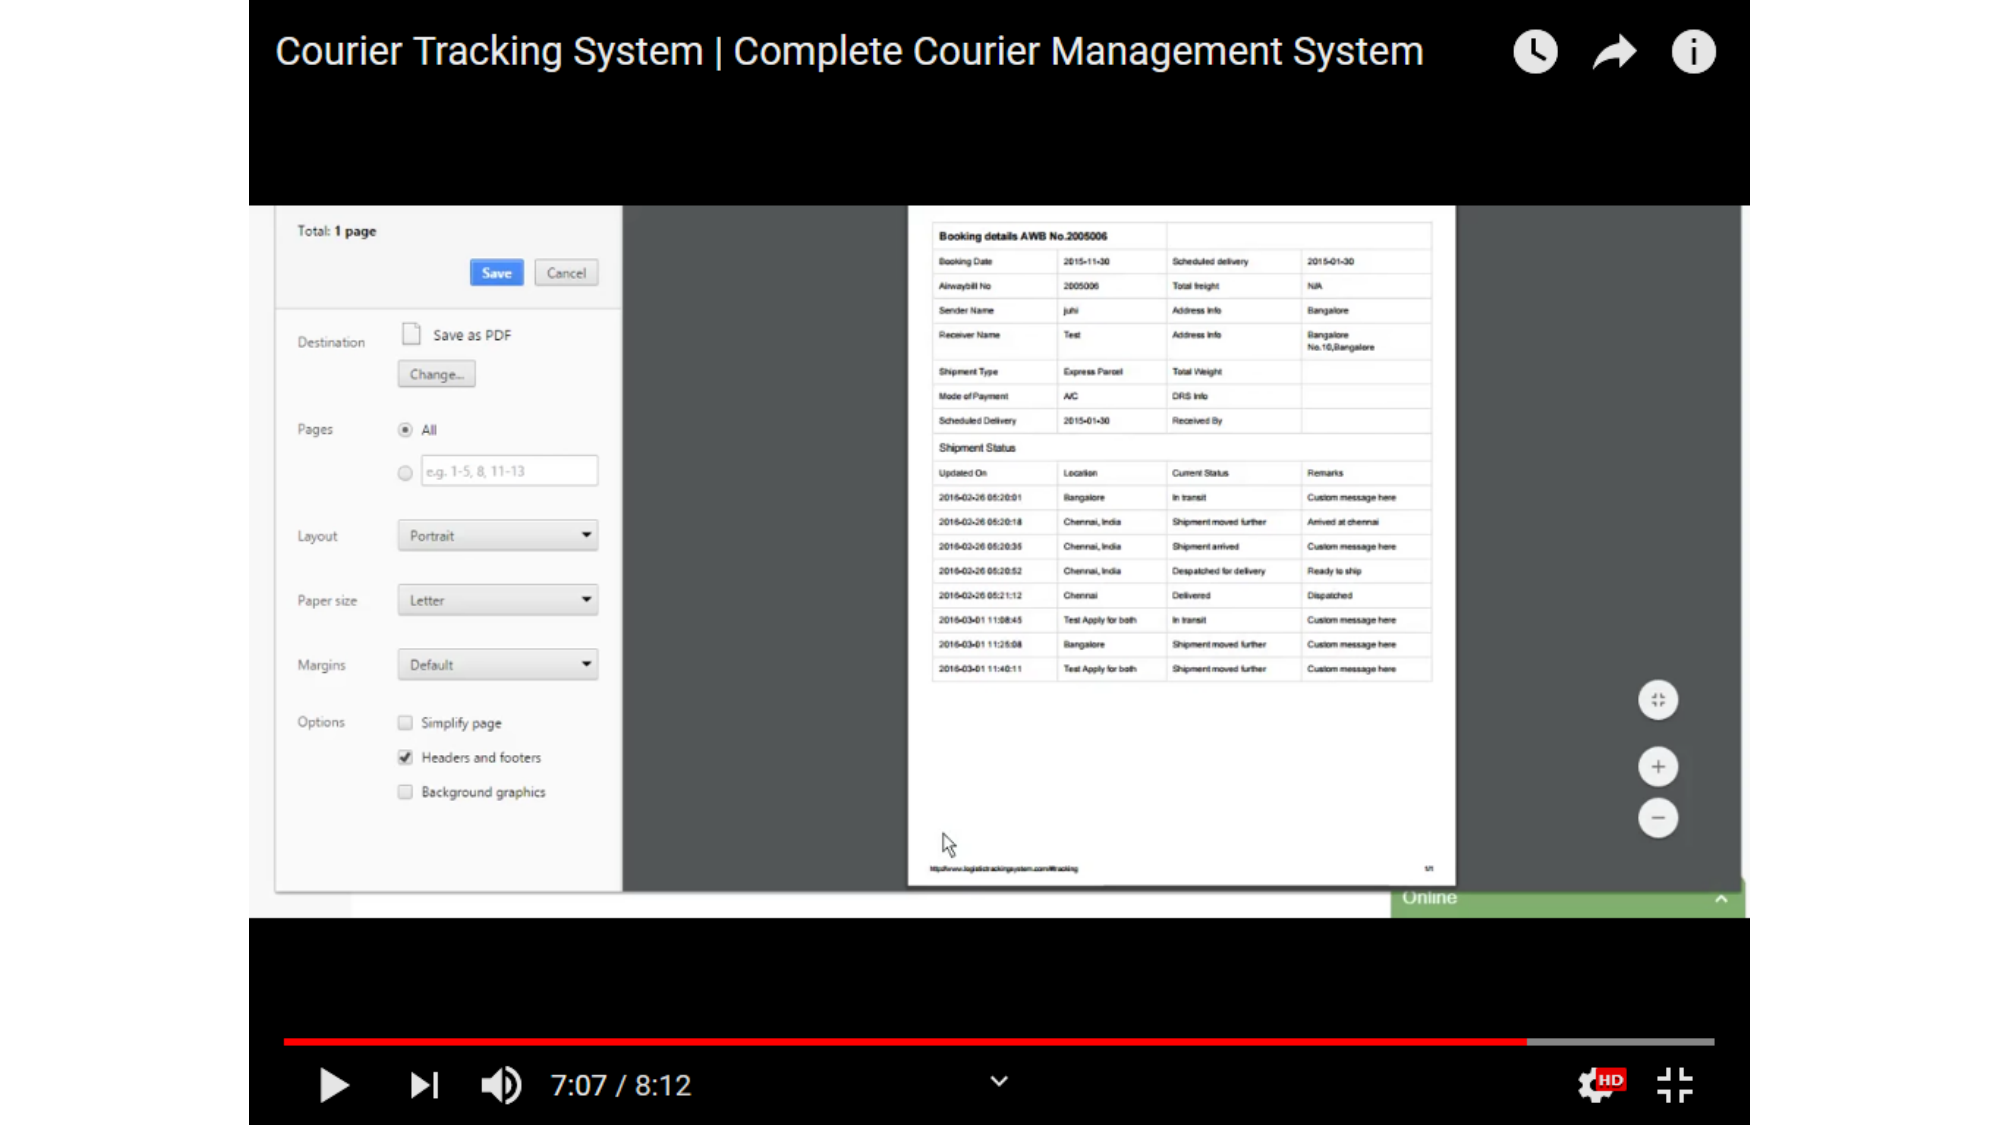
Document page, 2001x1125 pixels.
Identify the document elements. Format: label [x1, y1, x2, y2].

picture [249, 0, 1750, 1125]
